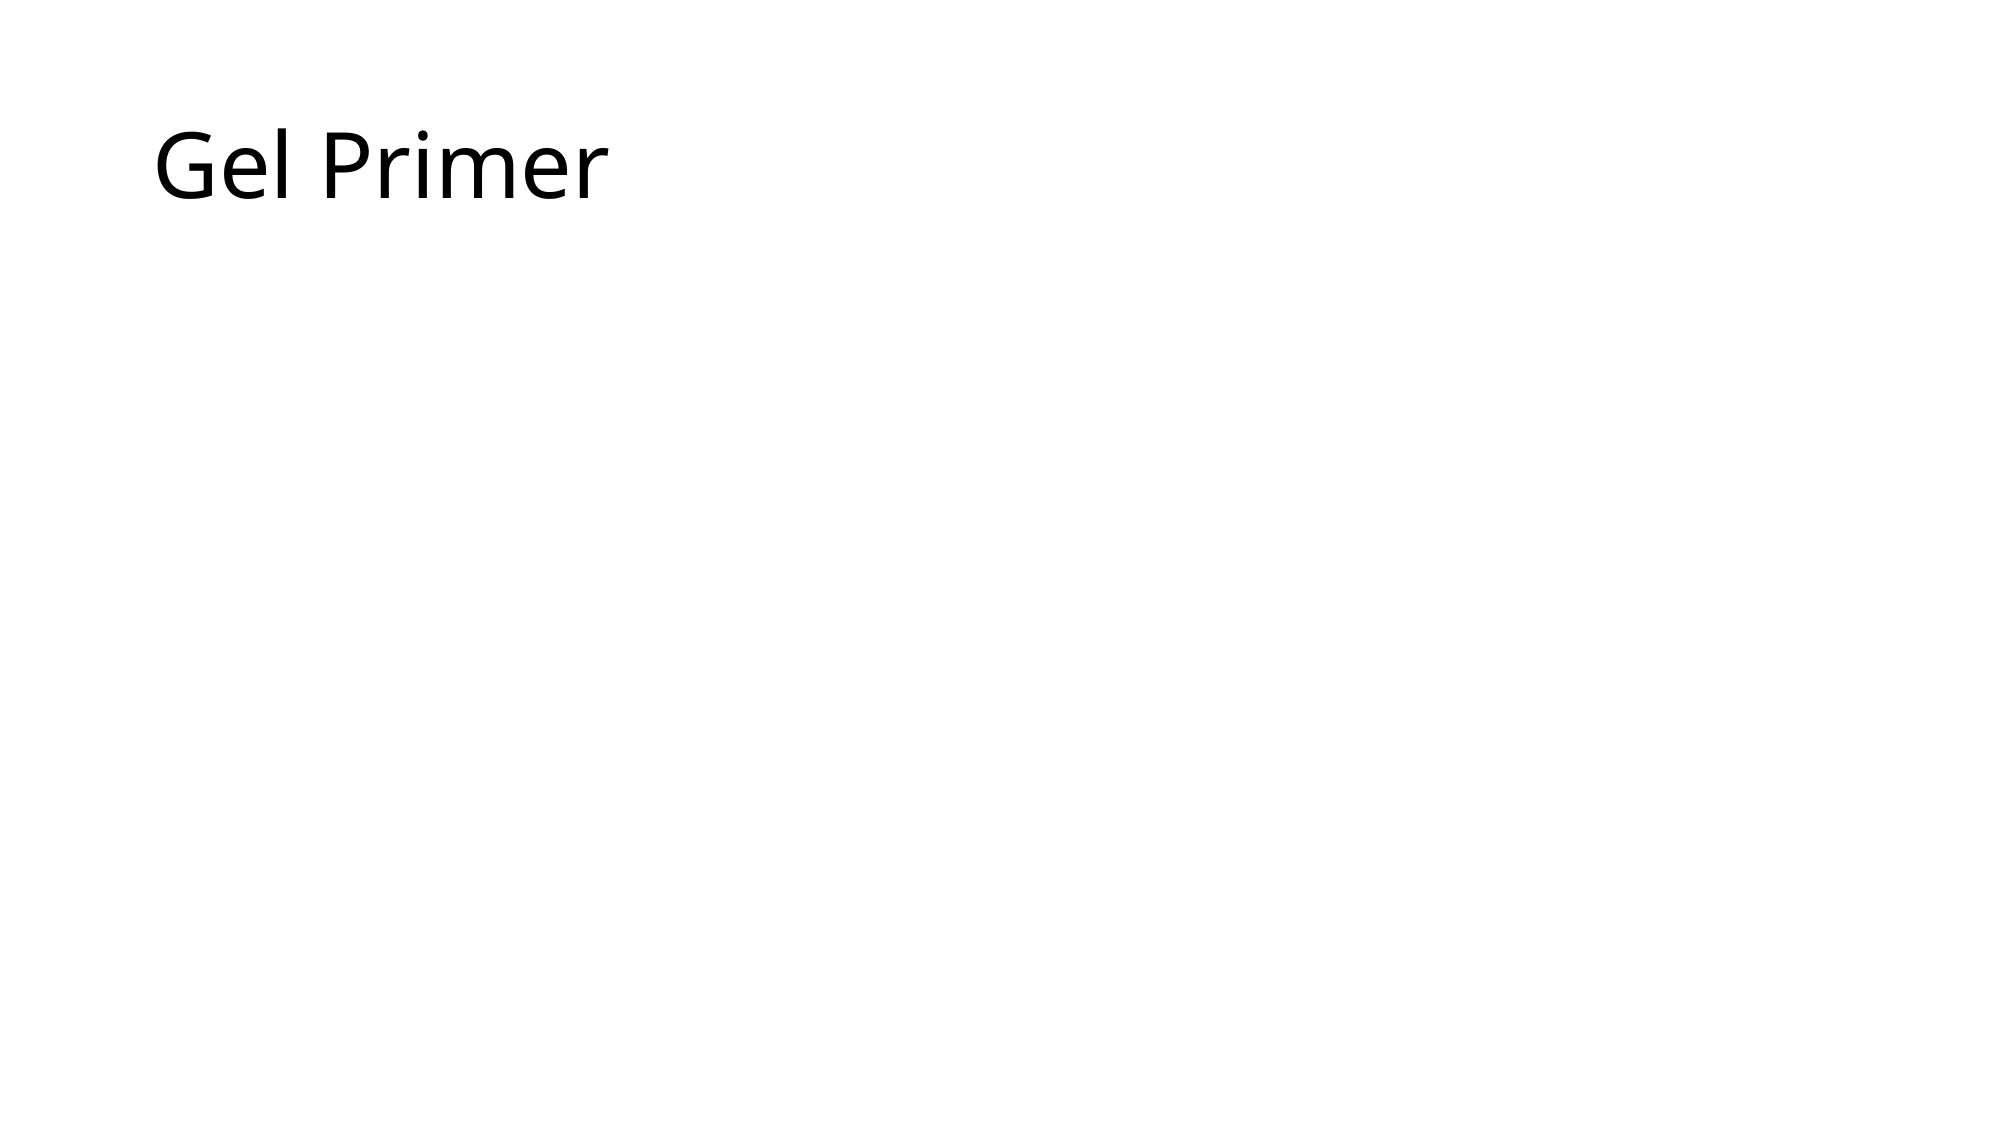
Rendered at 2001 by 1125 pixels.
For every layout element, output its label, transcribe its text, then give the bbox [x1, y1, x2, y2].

title Gel Primer [137, 59, 1863, 278]
